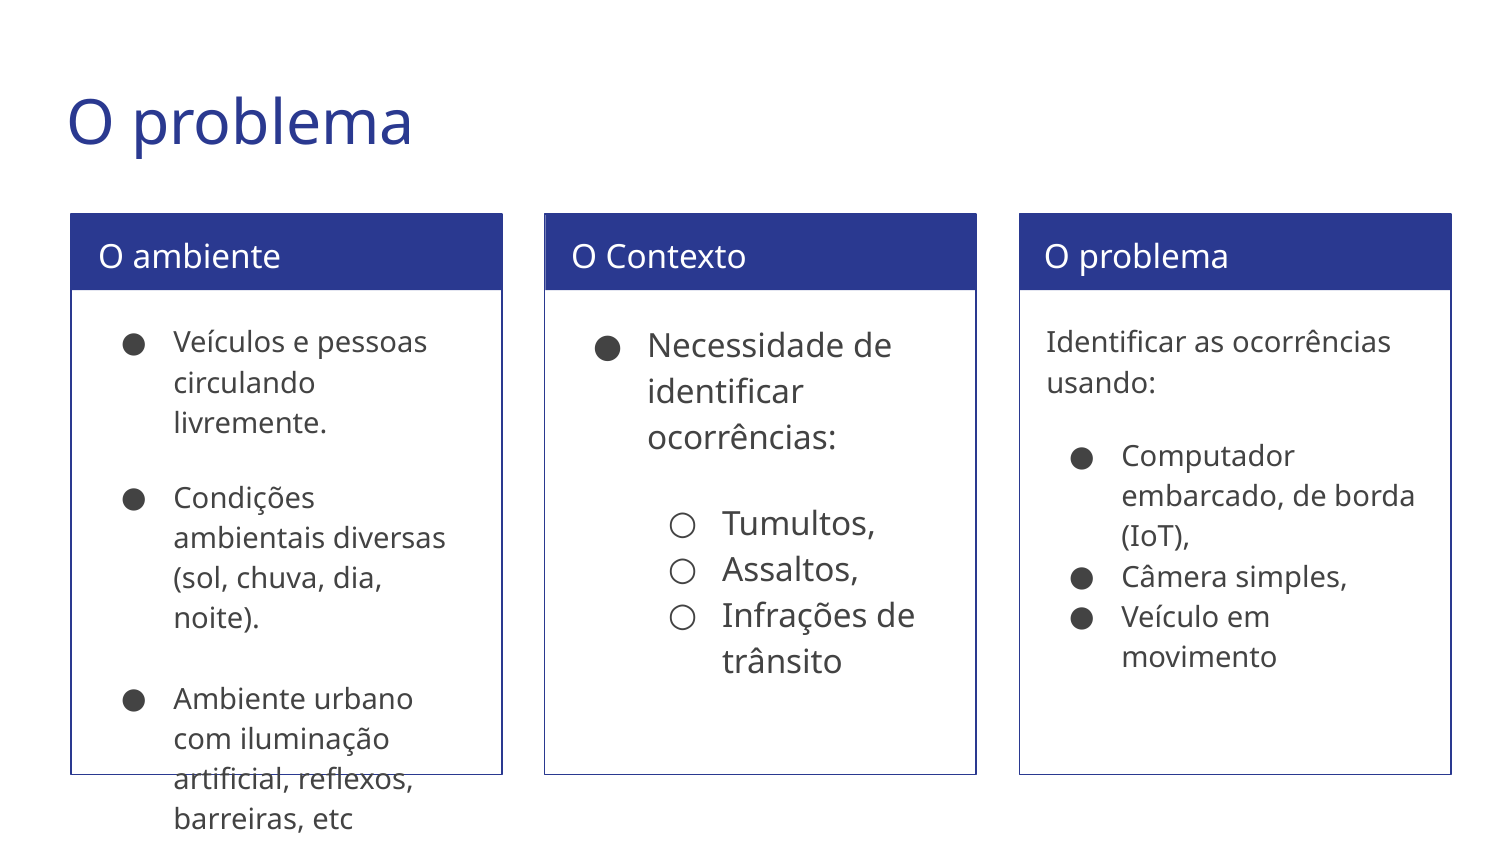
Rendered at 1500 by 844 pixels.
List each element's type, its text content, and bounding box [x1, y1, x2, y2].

title O problema [51, 67, 1449, 167]
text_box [544, 213, 977, 775]
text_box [1018, 213, 1452, 775]
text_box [70, 213, 503, 775]
